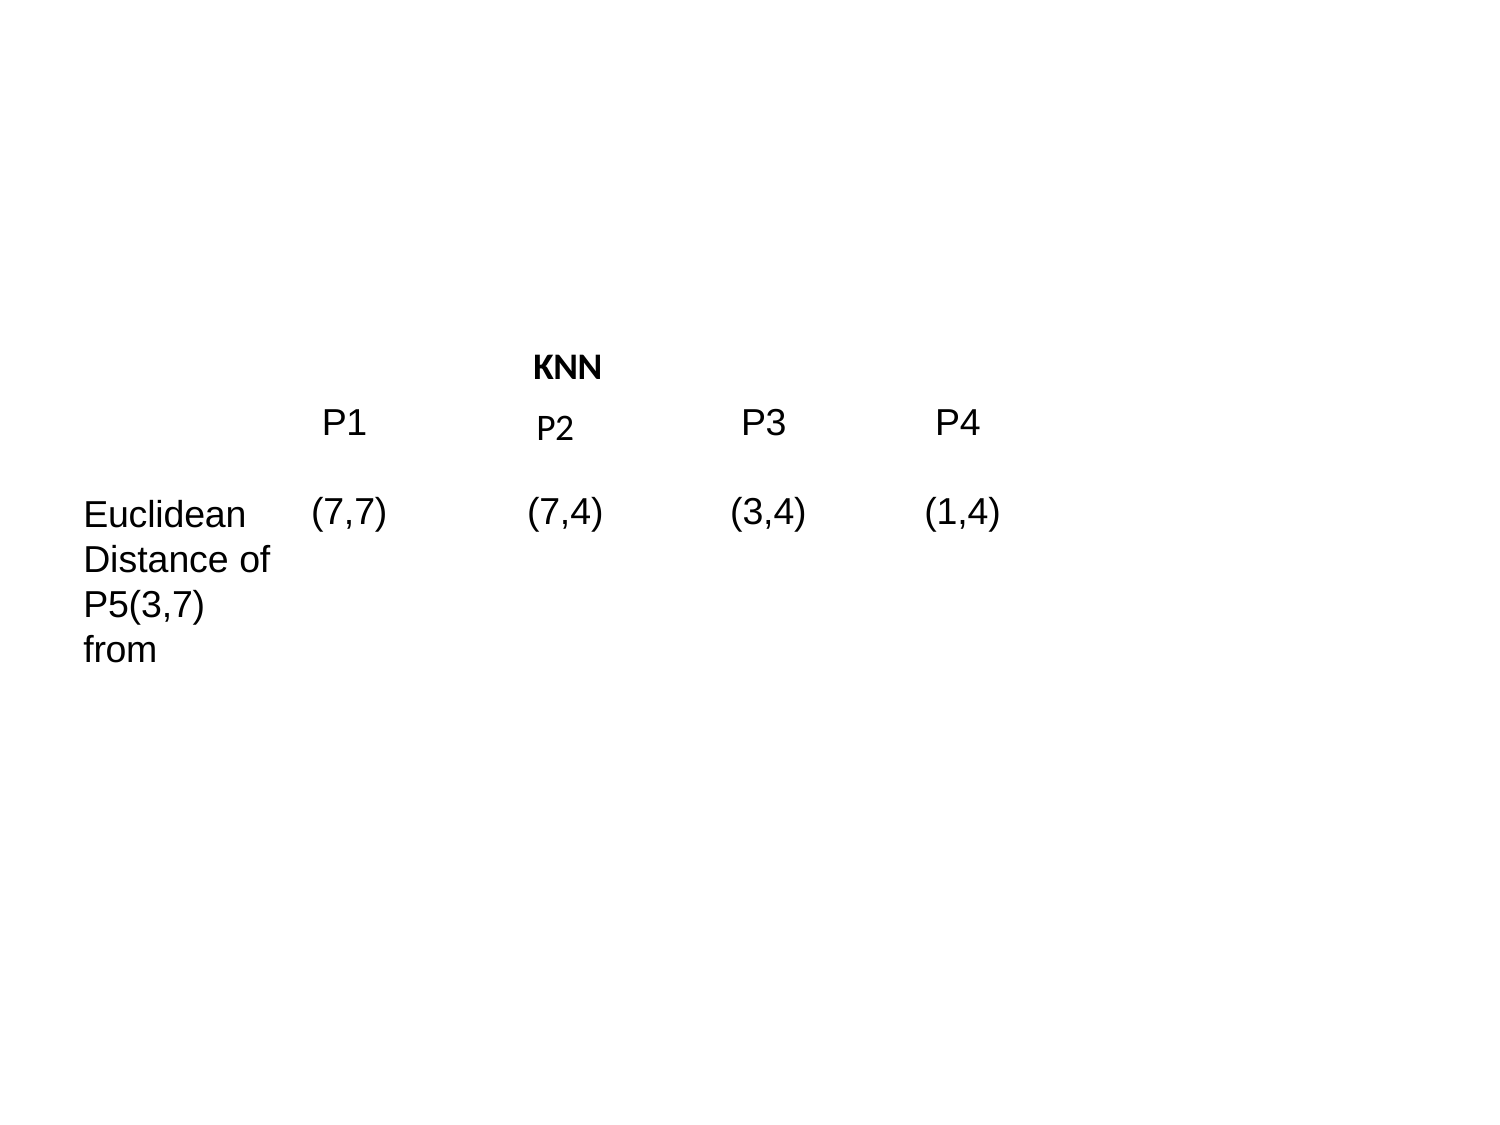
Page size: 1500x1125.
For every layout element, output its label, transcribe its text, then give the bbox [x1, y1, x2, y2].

text_box P3 [739, 396, 799, 444]
text_box (3,4) [728, 485, 838, 532]
text_box (7,4) [525, 485, 650, 532]
text_box P4 [933, 396, 1039, 444]
text_box P1 [320, 396, 425, 444]
text_box Euclidean Distance of P5(3,7) from [81, 488, 275, 671]
title KNN P2 [532, 324, 921, 514]
text_box (1,4) [922, 485, 1056, 532]
text_box (7,7) [309, 485, 445, 532]
